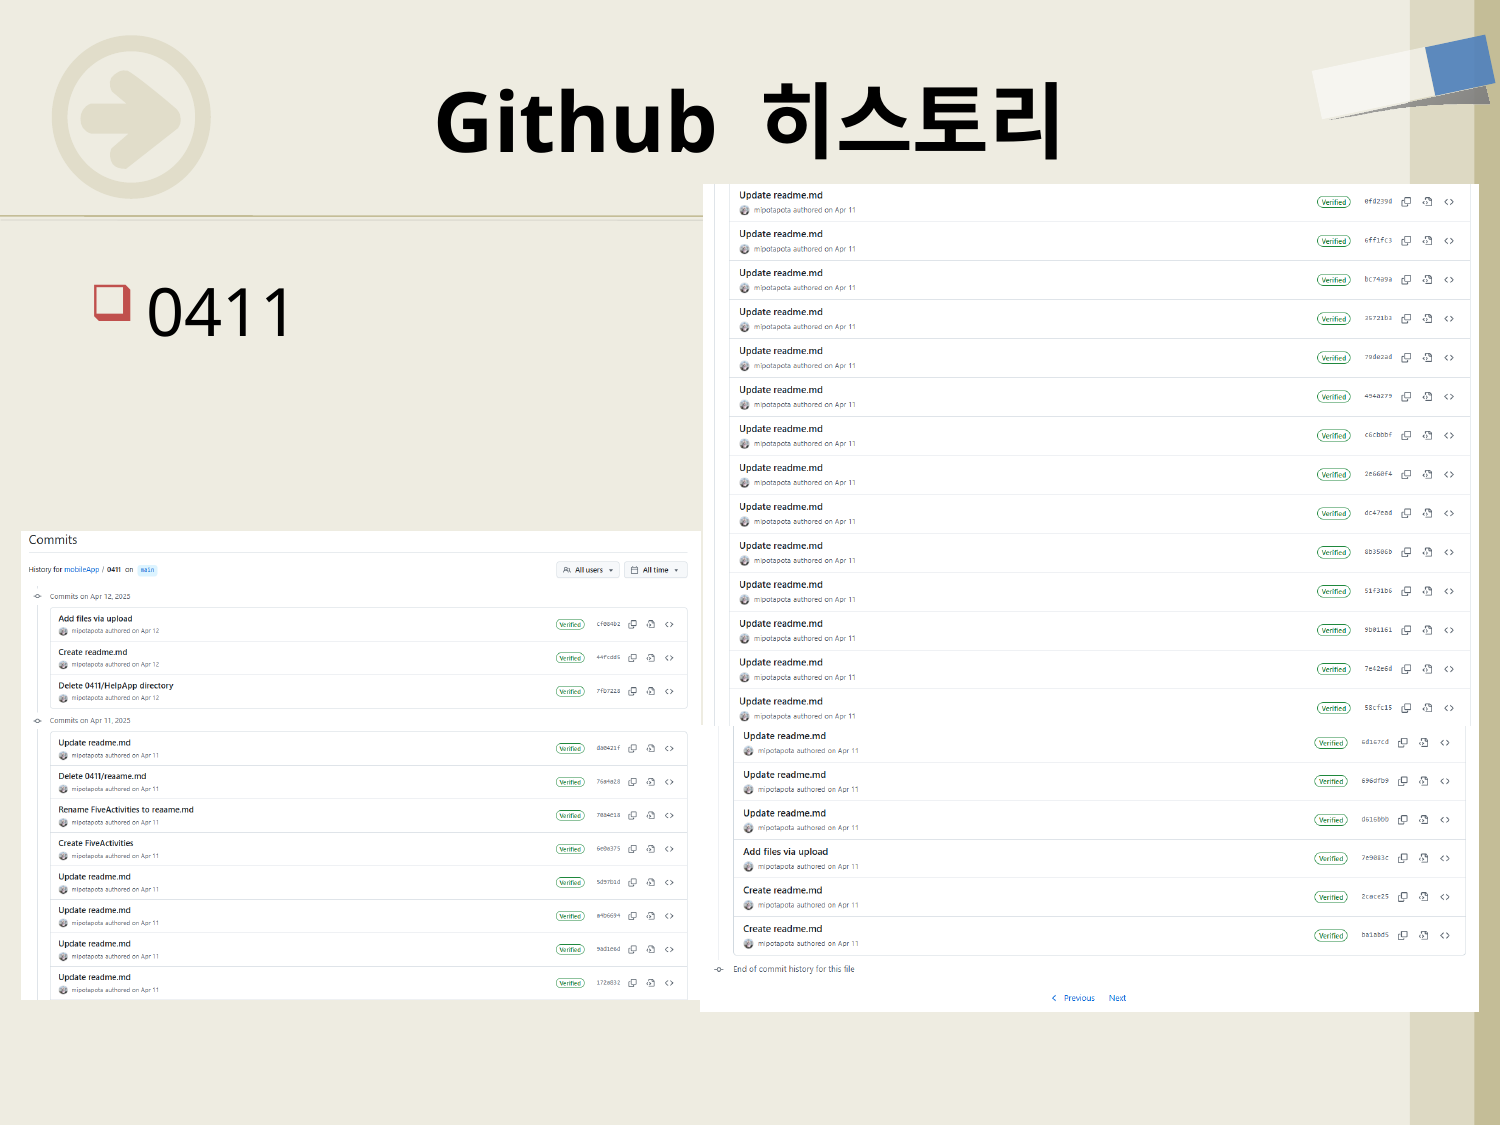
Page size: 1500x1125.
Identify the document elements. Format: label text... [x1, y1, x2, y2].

list 0411 [75, 262, 695, 528]
picture [20, 183, 1480, 1013]
title Github 히스토리 [75, 24, 1425, 213]
